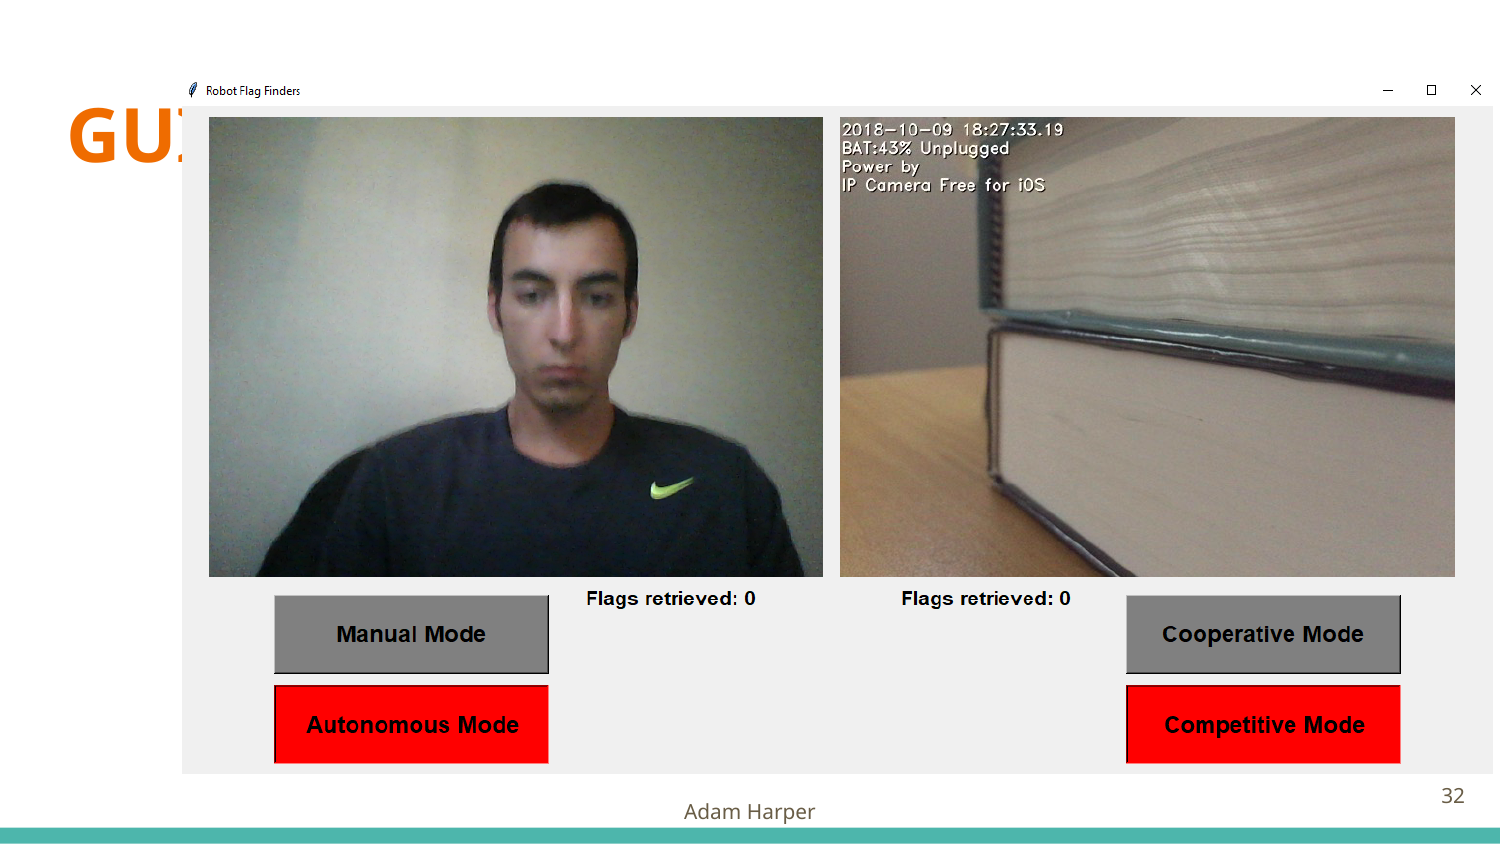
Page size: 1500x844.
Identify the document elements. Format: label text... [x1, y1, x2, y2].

title GUI [51, 72, 1449, 189]
picture [181, 77, 1493, 775]
slide_number Adam Harper [628, 783, 872, 844]
slide_number ‹#› [1389, 783, 1480, 830]
